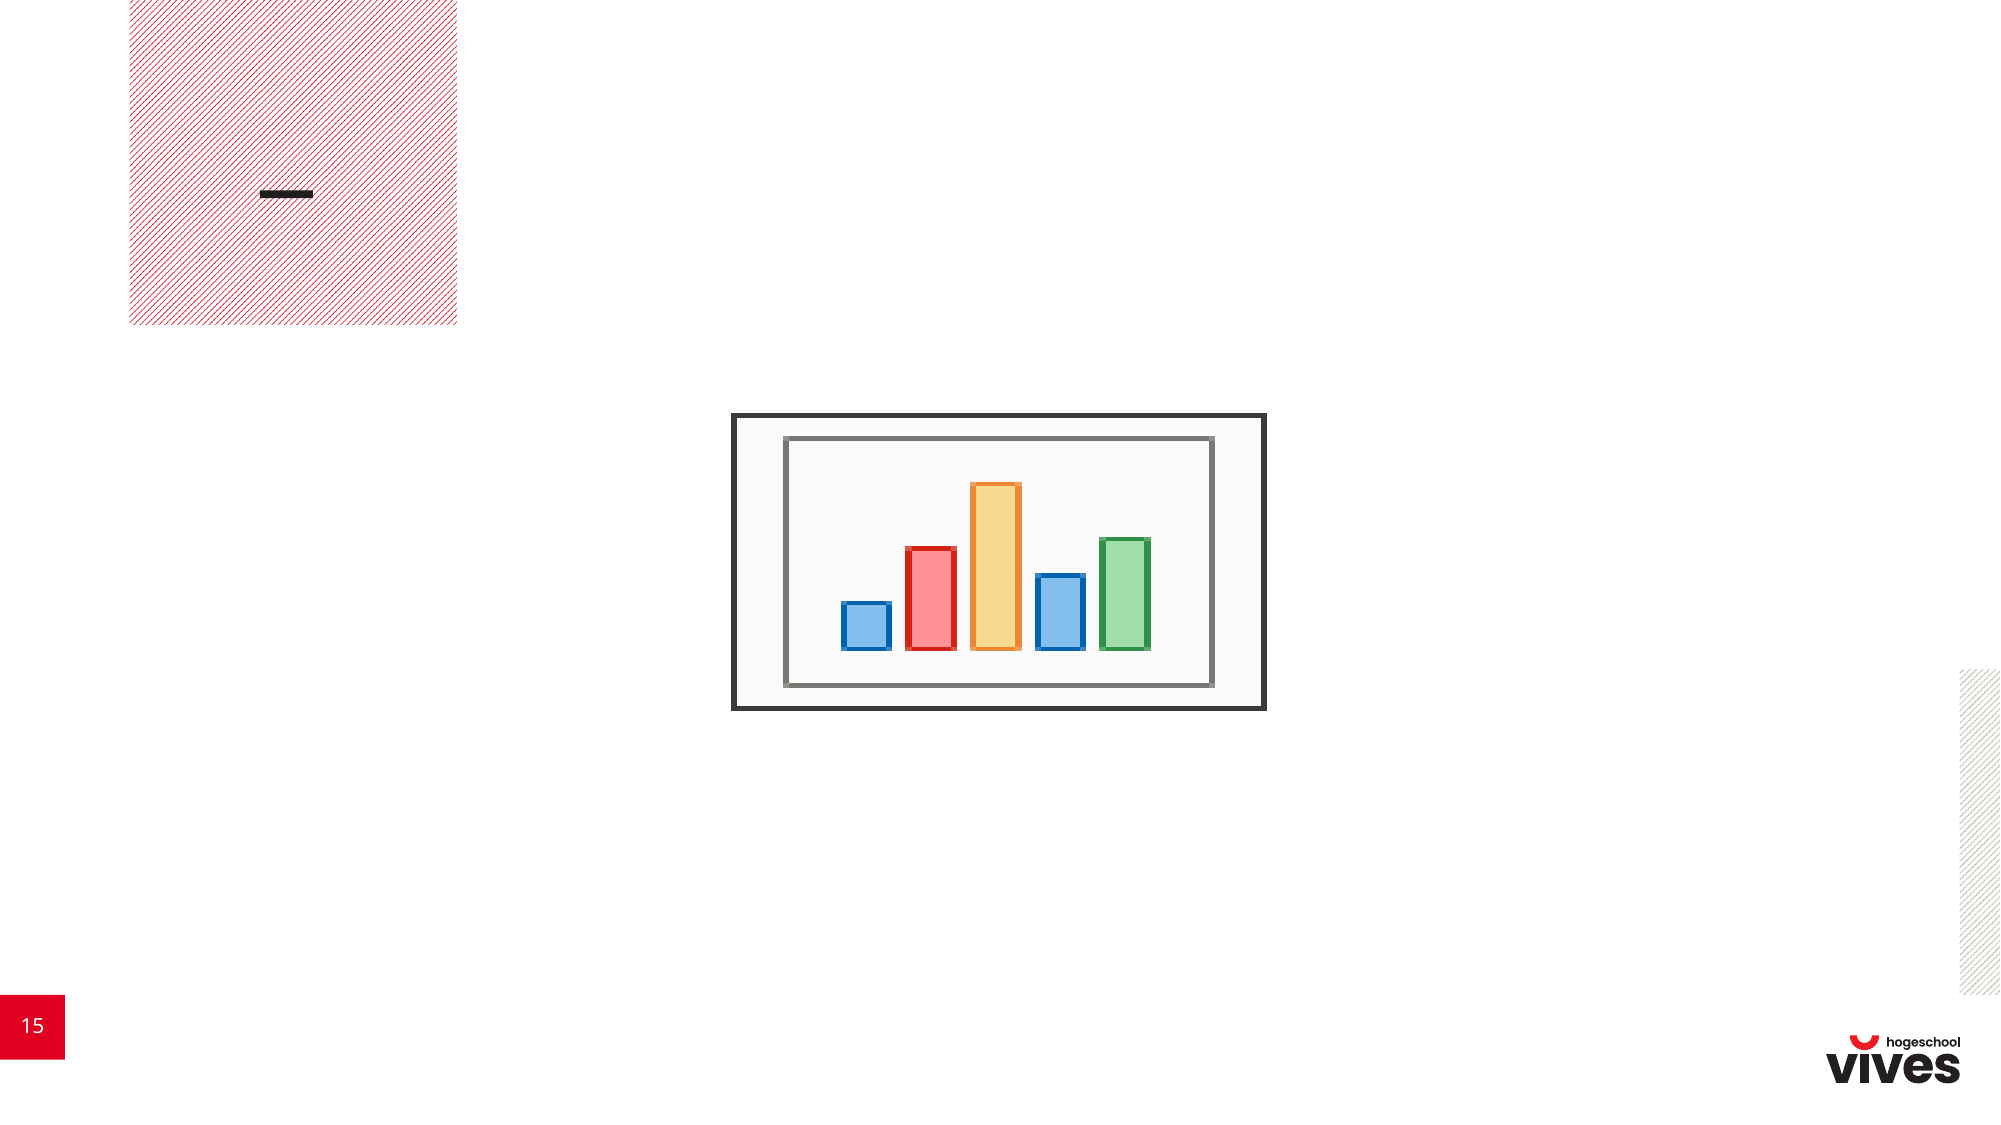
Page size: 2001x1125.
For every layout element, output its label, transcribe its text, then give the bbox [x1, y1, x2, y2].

picture [1959, 669, 2000, 995]
picture [129, 0, 457, 325]
text_box Demo [712, 400, 1287, 725]
